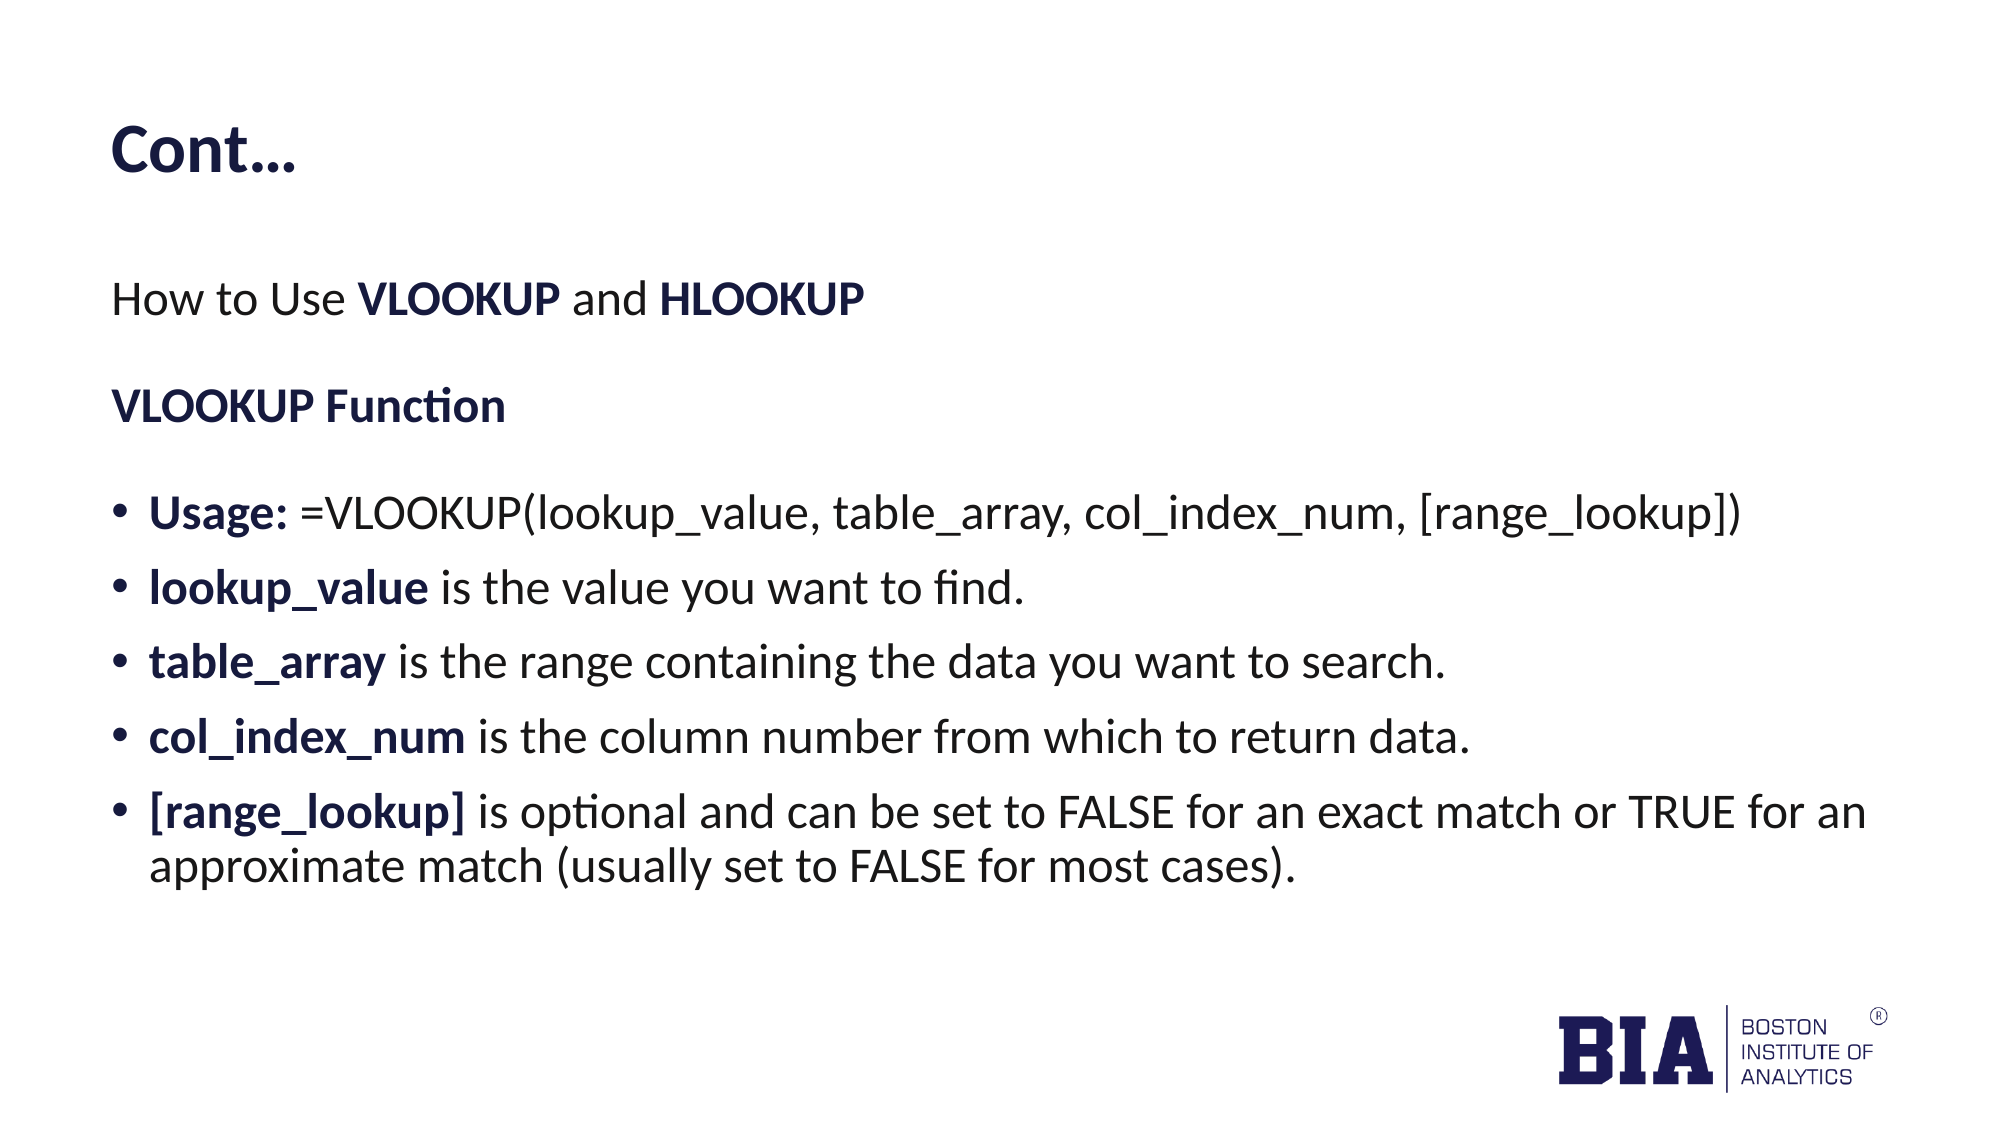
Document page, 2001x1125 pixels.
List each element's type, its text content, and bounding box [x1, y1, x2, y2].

title Cont… [111, 99, 1889, 200]
picture [1557, 1003, 1889, 1094]
list How to Use VLOOKUP and HLOOKUP VLOOKUP Function Usage: =VLOOKUP(lookup_value, table_array, col_index_num, [range_lookup]) lookup_value is the value you want to find. table_array is the range containing the data you want to search. col_index_num is the column number from which to return data. [range_lookup] is optional and can be set to FALSE for an exact match or TRUE for an approximate match (usually set to FALSE for most cases). [111, 272, 1889, 994]
